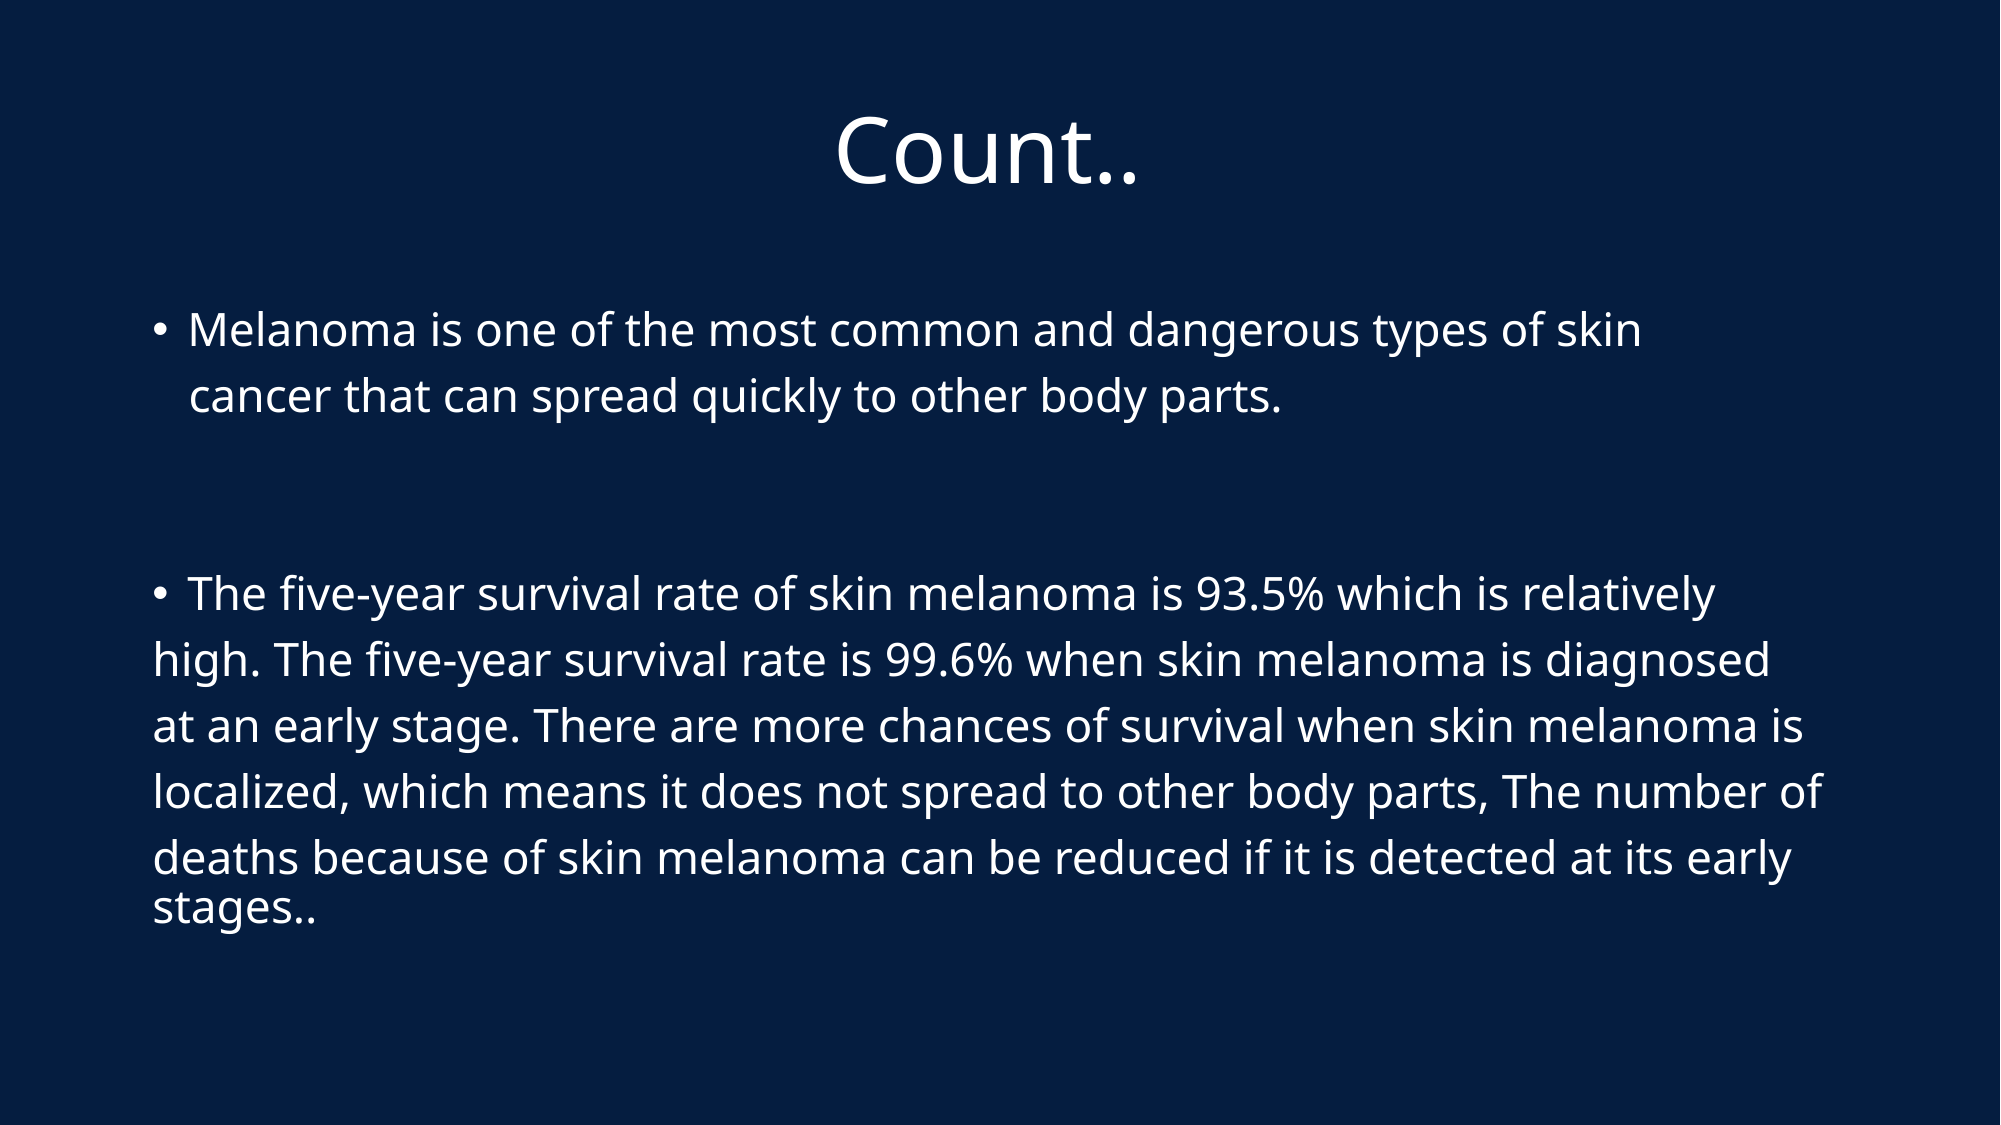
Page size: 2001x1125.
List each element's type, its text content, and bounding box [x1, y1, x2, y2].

list Melanoma is one of the most common and dangerous types of skin cancer that can spread quickly to other body parts. The five-year survival rate of skin melanoma is 93.5% which is relatively high. The five-year survival rate is 99.6% when skin melanoma is diagnosed at an early stage. There are more chances of survival when skin melanoma is localized, which means it does not spread to other body parts, The number of deaths because of skin melanoma can be reduced if it is detected at its early stages.. [137, 299, 1863, 1014]
title Count.. [137, 59, 1863, 248]
